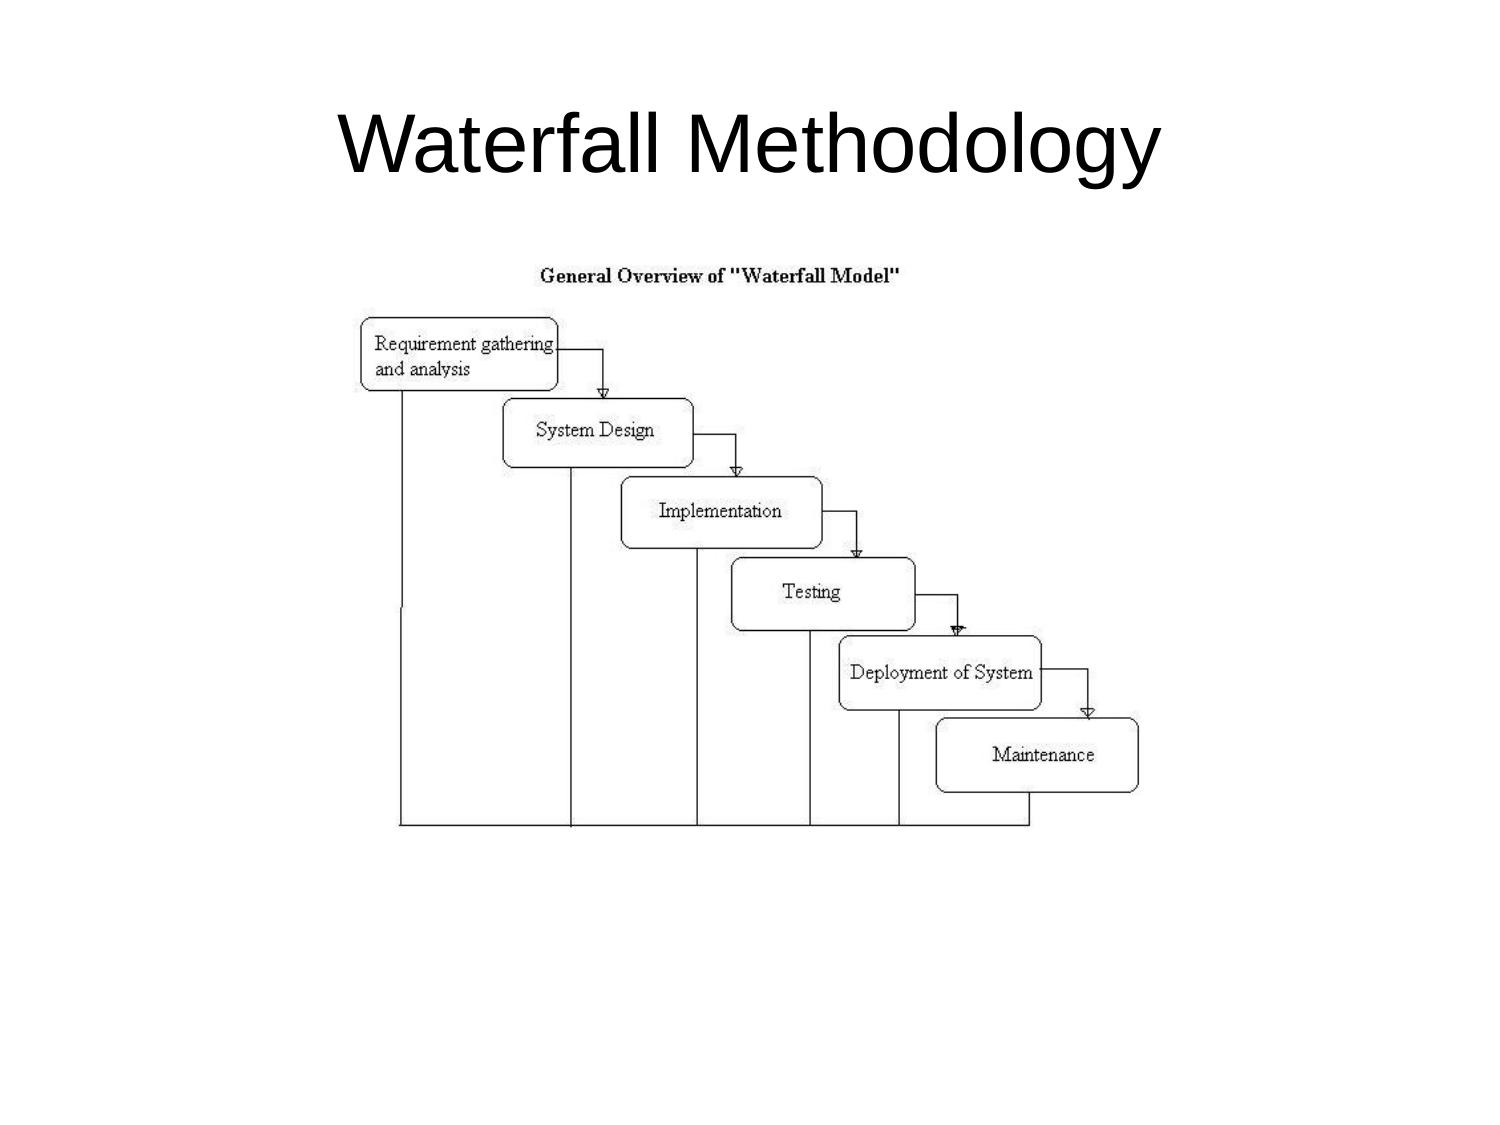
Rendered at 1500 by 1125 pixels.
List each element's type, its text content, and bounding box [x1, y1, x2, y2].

picture [321, 223, 1163, 862]
title Waterfall Methodology [75, 45, 1425, 233]
